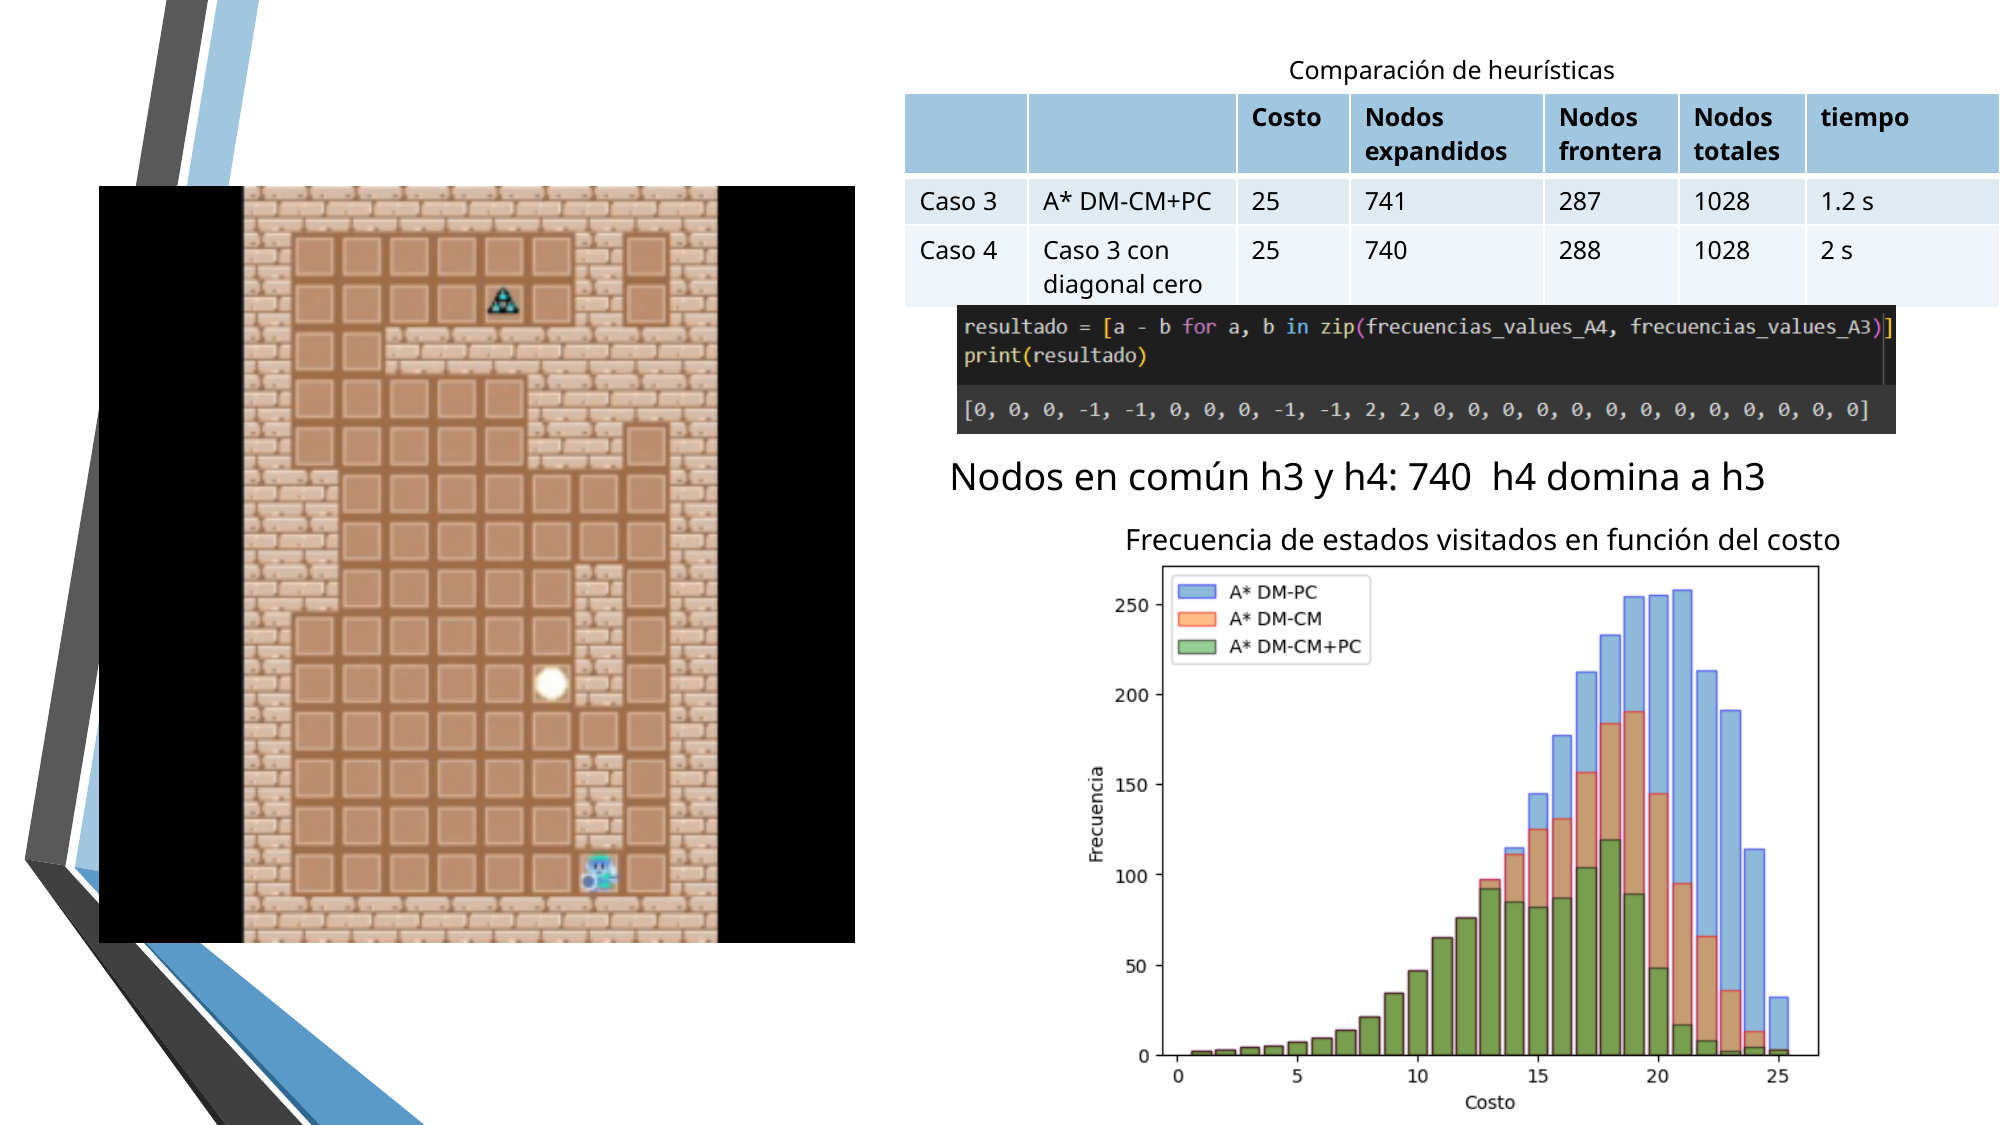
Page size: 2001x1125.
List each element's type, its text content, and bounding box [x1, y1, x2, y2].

table_cell 288 [1545, 226, 1678, 305]
table_cell A* DM-CM+PC [1029, 179, 1236, 224]
picture [957, 305, 1896, 435]
table_cell 741 [1351, 179, 1543, 224]
table_header Nodos totales [1680, 94, 1805, 173]
text_box Frecuencia de estados visitados en función del costo [1110, 514, 1857, 564]
table_cell Caso 3 [905, 179, 1027, 224]
table_cell 2 s [1807, 226, 1999, 307]
text_box Comparación de heurísticas [1274, 47, 1631, 92]
table_header Nodos frontera [1545, 94, 1678, 173]
table_cell 1.2 s [1807, 179, 1999, 224]
table_cell Caso 3 con diagonal cero [1029, 226, 1236, 305]
table_header Costo [1238, 94, 1349, 173]
table_cell 740 [1351, 226, 1543, 305]
table_header [1029, 94, 1236, 173]
table_cell 25 [1238, 179, 1349, 224]
table_cell 1028 [1680, 226, 1805, 305]
table_cell 25 [1238, 226, 1349, 305]
table_cell Caso 4 [905, 226, 1027, 307]
table_header tiempo [1807, 94, 1999, 173]
table_cell 287 [1545, 179, 1678, 224]
table_header [905, 94, 1027, 173]
table_cell 1028 [1680, 179, 1805, 224]
table_header Nodos expandidos [1351, 94, 1543, 173]
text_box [97, 185, 856, 944]
picture [1075, 554, 1830, 1125]
text_box Nodos en común h3 y h4: 740 h4 domina a h3 [934, 445, 1782, 506]
